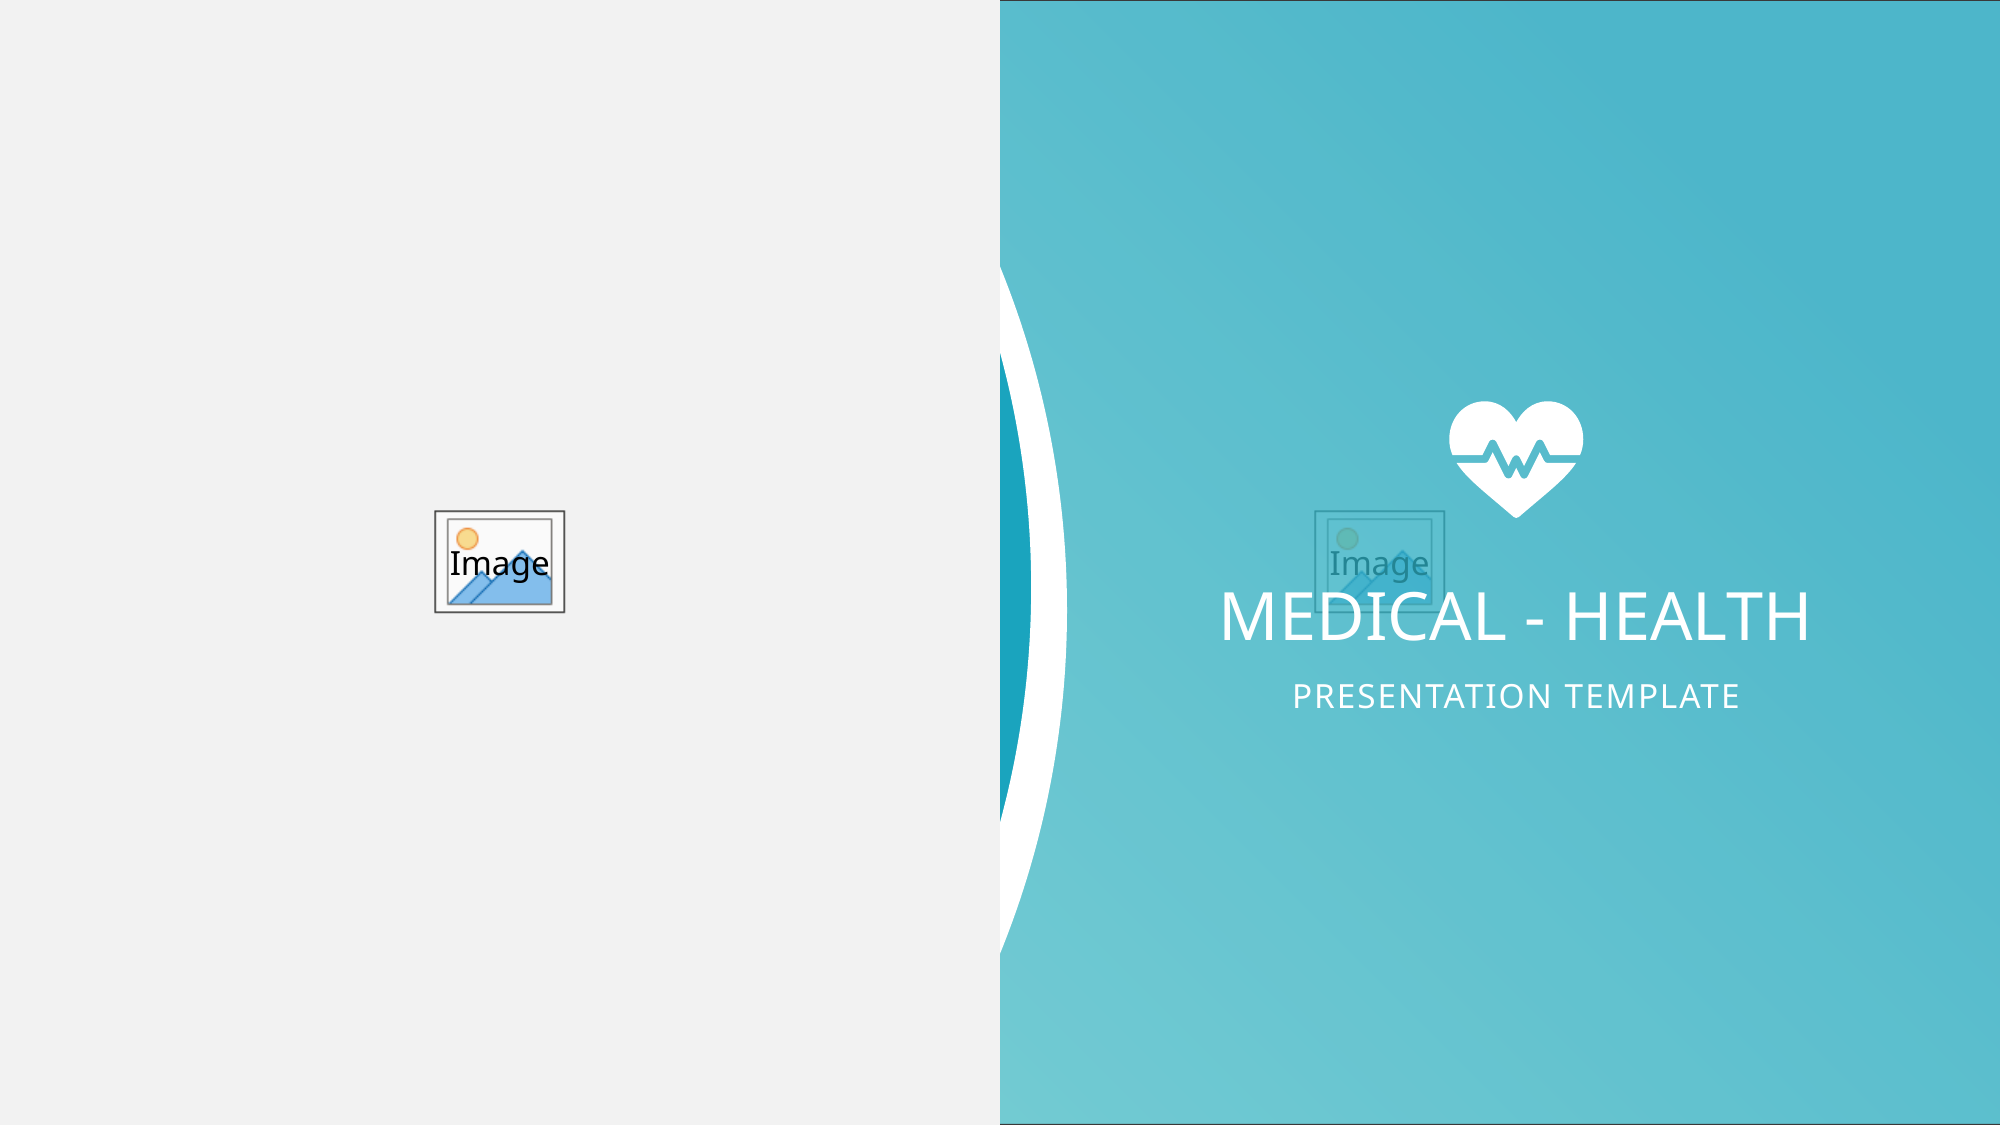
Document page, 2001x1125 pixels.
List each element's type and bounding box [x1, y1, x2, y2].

picture [0, 0, 2000, 1125]
text_box [1188, 401, 1844, 724]
